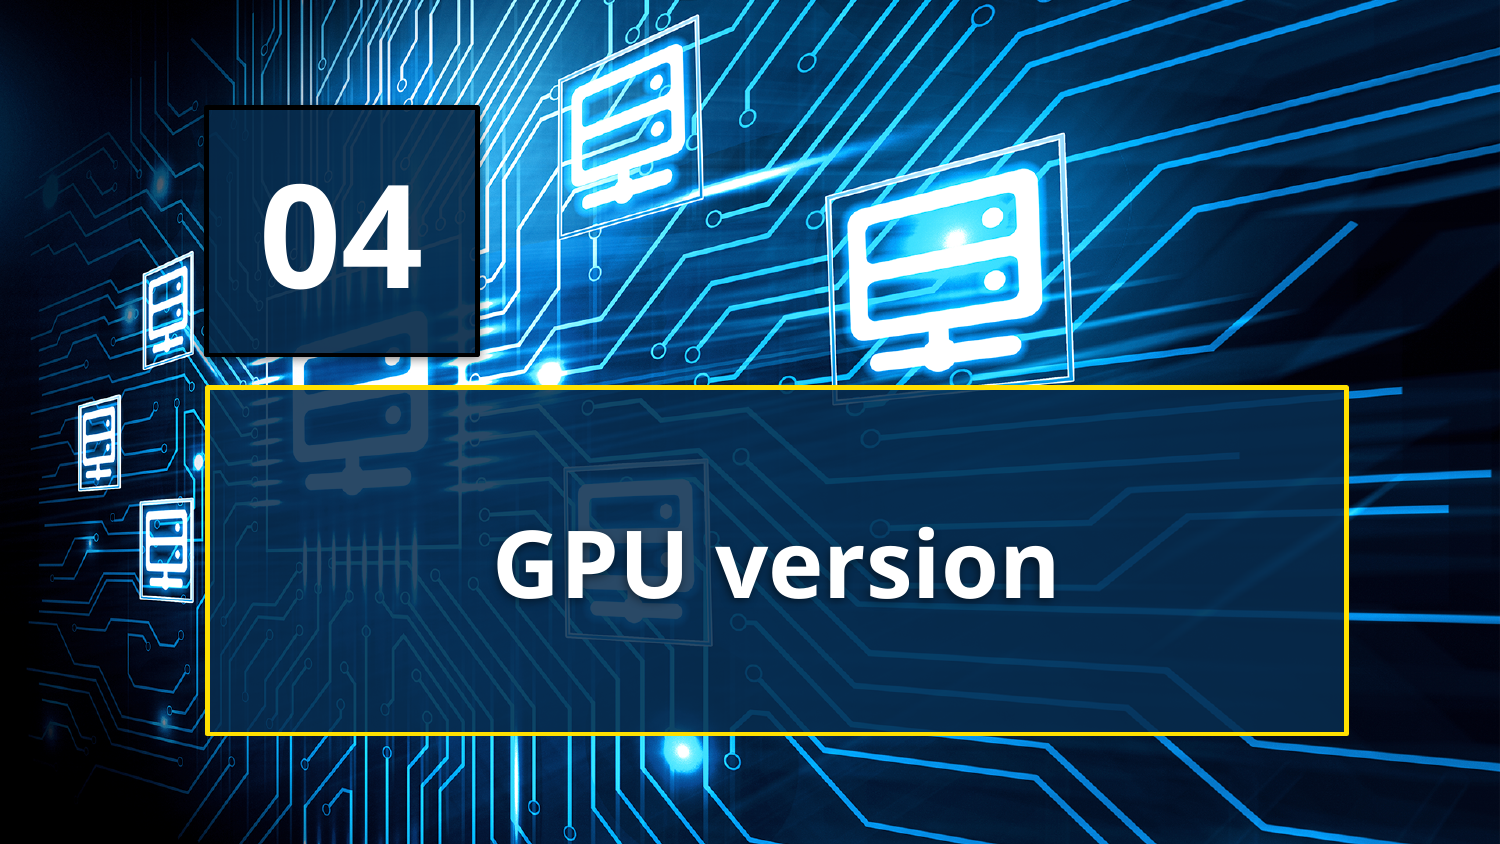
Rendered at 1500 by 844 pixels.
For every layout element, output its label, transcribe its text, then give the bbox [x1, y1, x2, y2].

picture [0, 0, 1500, 844]
title 04 [205, 106, 479, 357]
text_box [207, 387, 1347, 735]
title GPU version [240, 458, 1314, 663]
